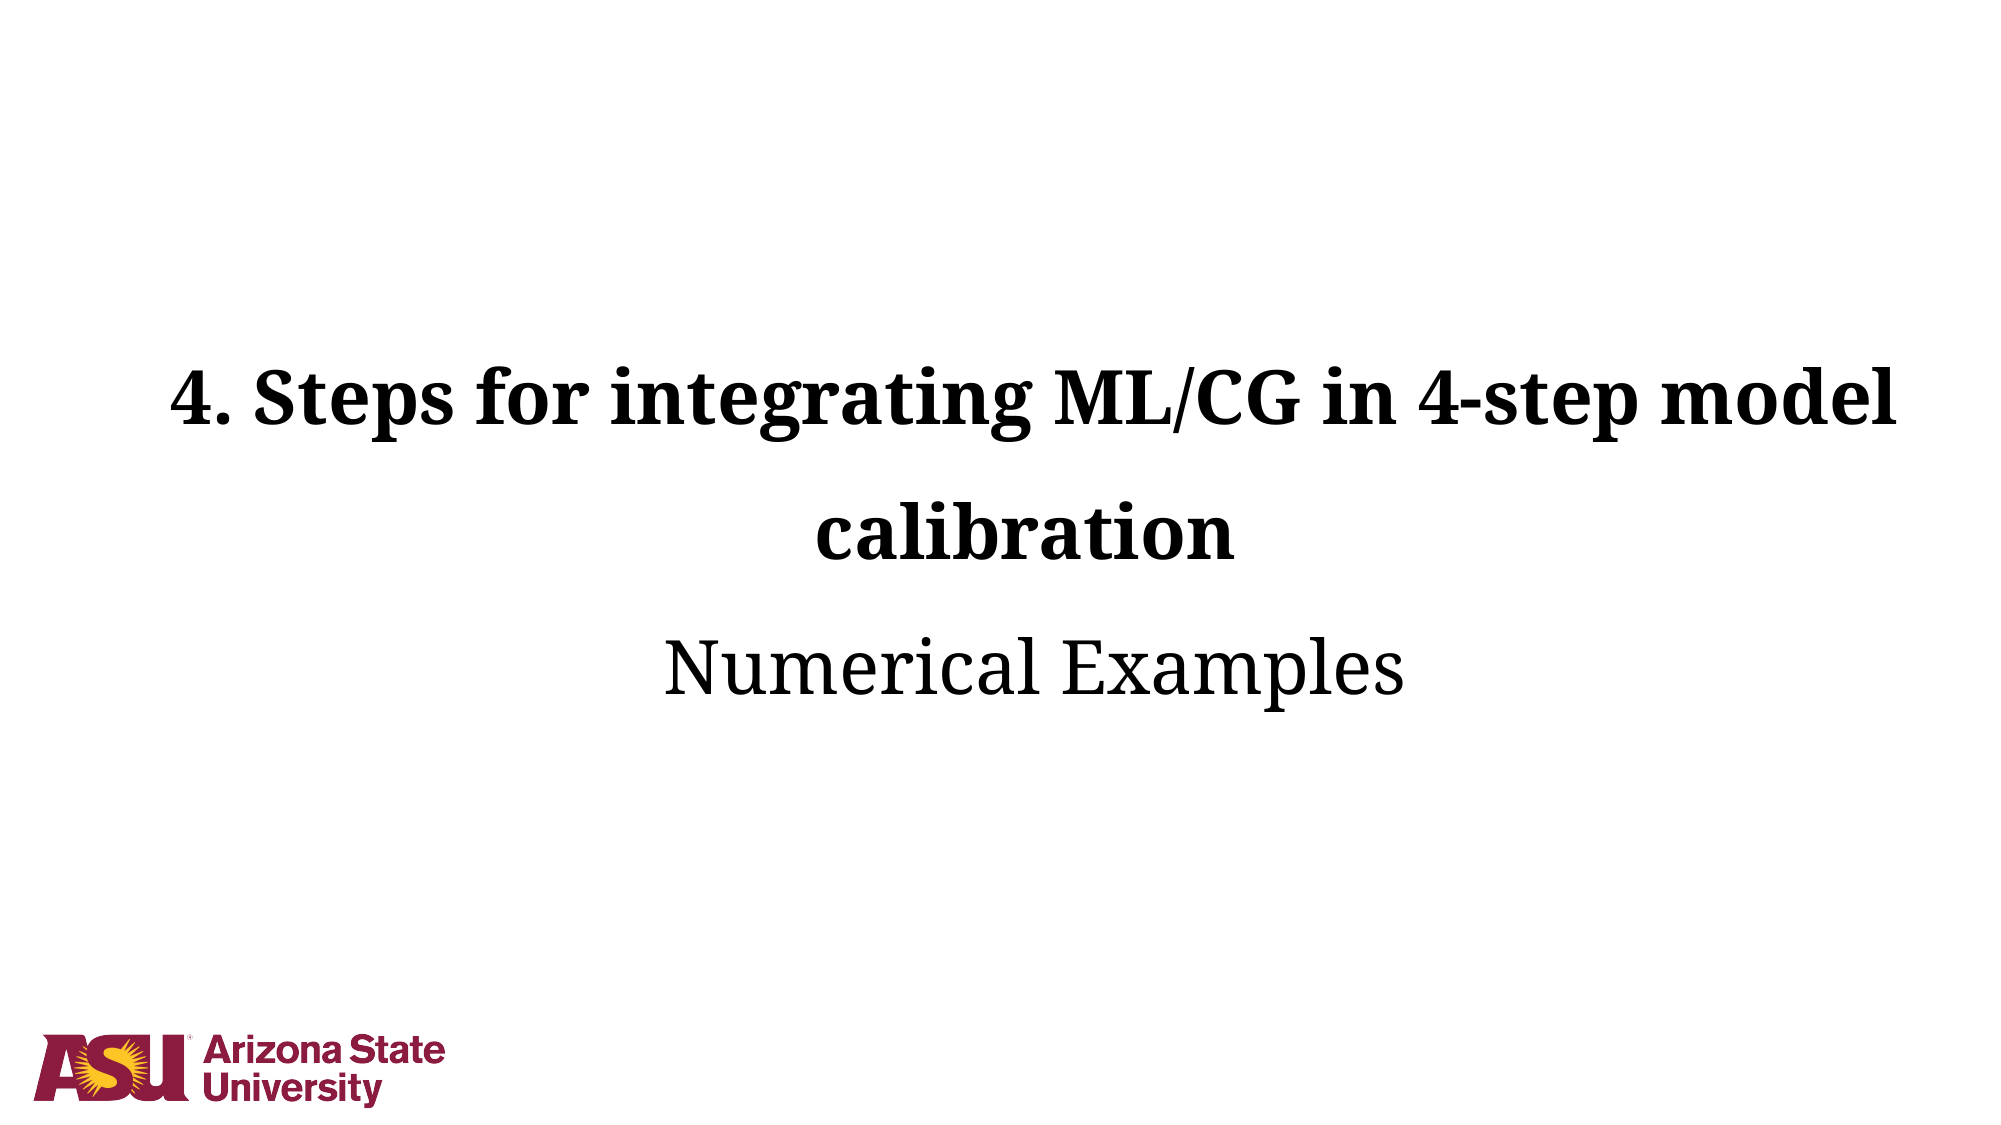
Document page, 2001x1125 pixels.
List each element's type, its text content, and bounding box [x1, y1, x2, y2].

picture [0, 1001, 478, 1125]
text_box 4. Steps for integrating ML/CG in 4-step model calibration Numerical Examples [130, 398, 1941, 616]
